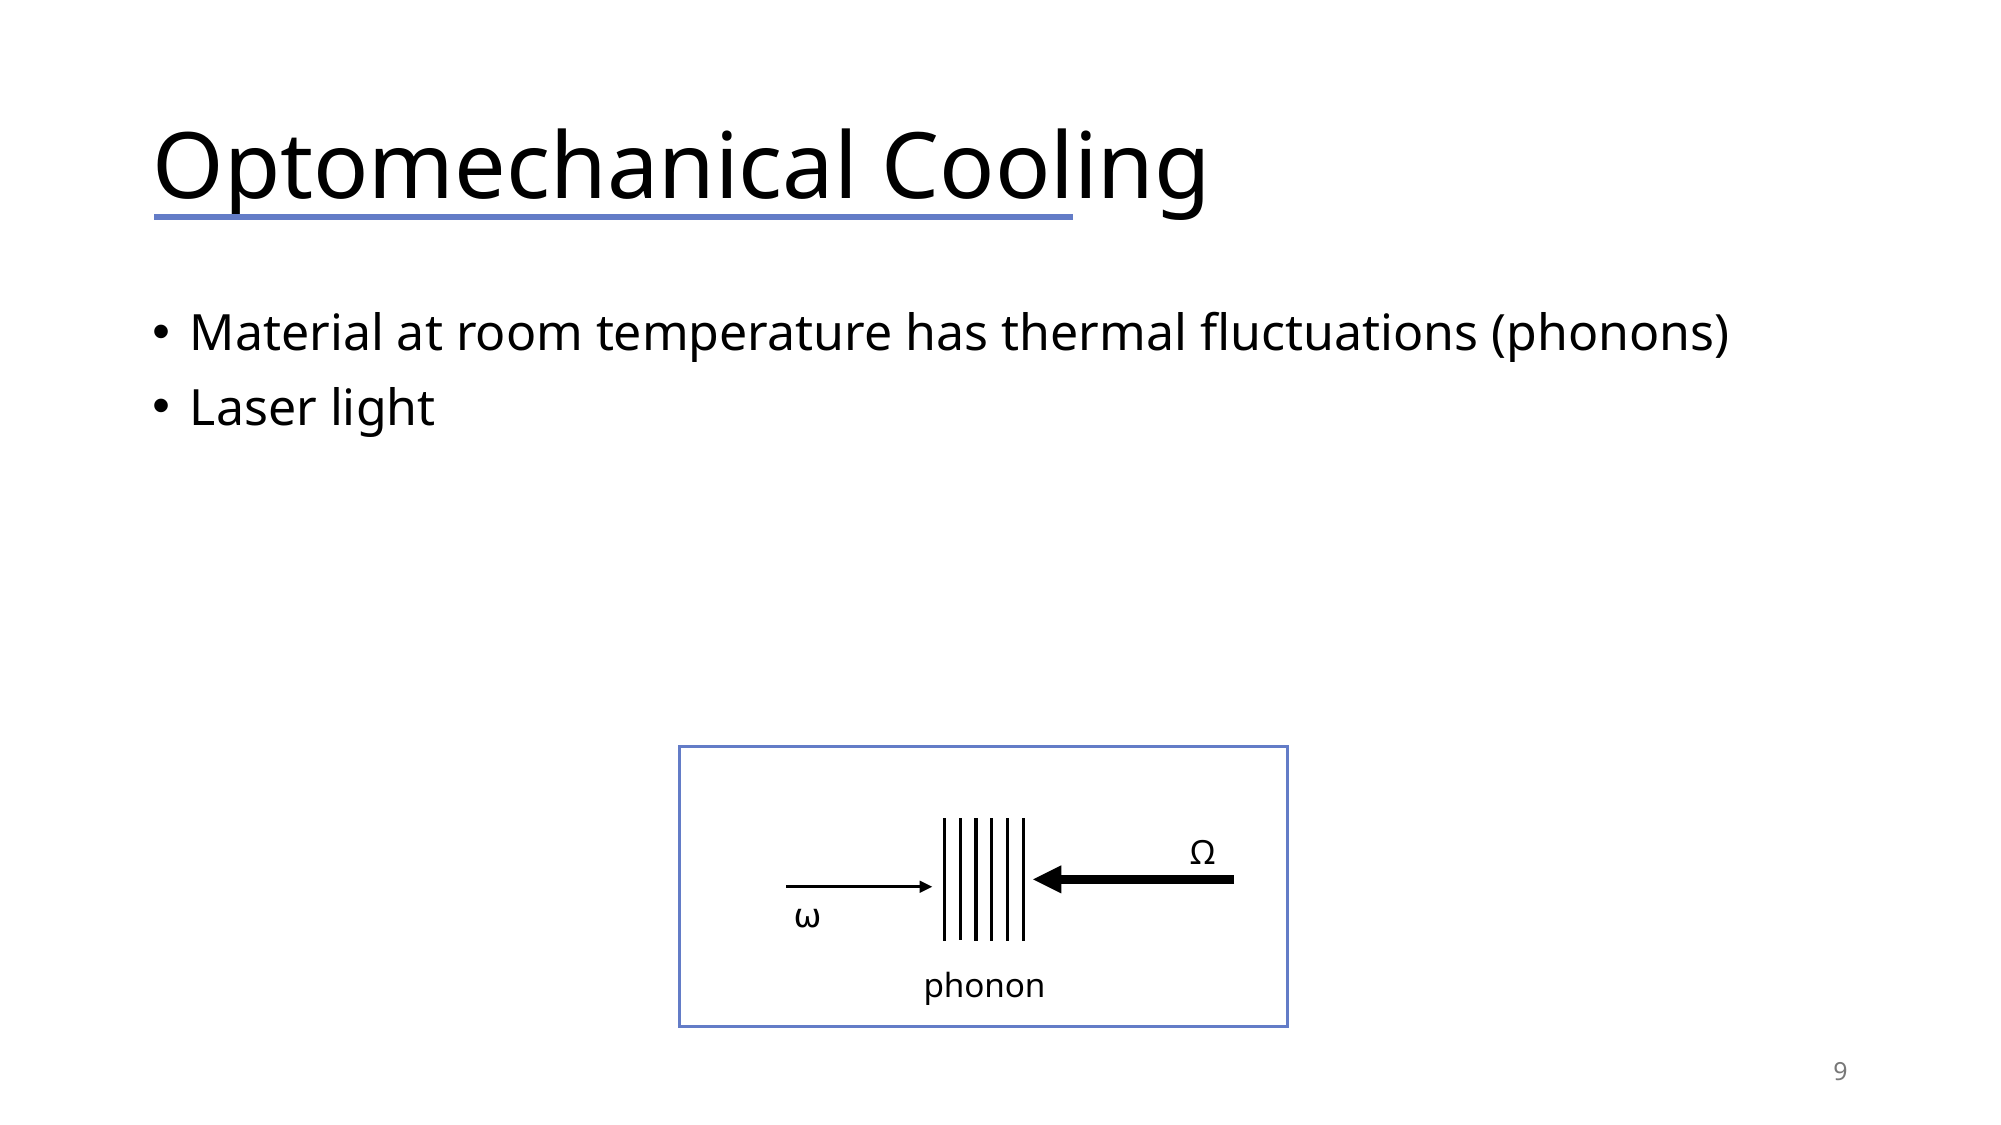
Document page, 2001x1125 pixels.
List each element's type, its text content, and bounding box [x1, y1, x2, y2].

title Optomechanical Cooling [137, 59, 1863, 278]
slide_number 8 [1412, 1042, 1863, 1103]
text_box [678, 745, 1289, 1028]
list Material at room temperature has thermal fluctuations (phonons) Laser light [137, 299, 1863, 1014]
